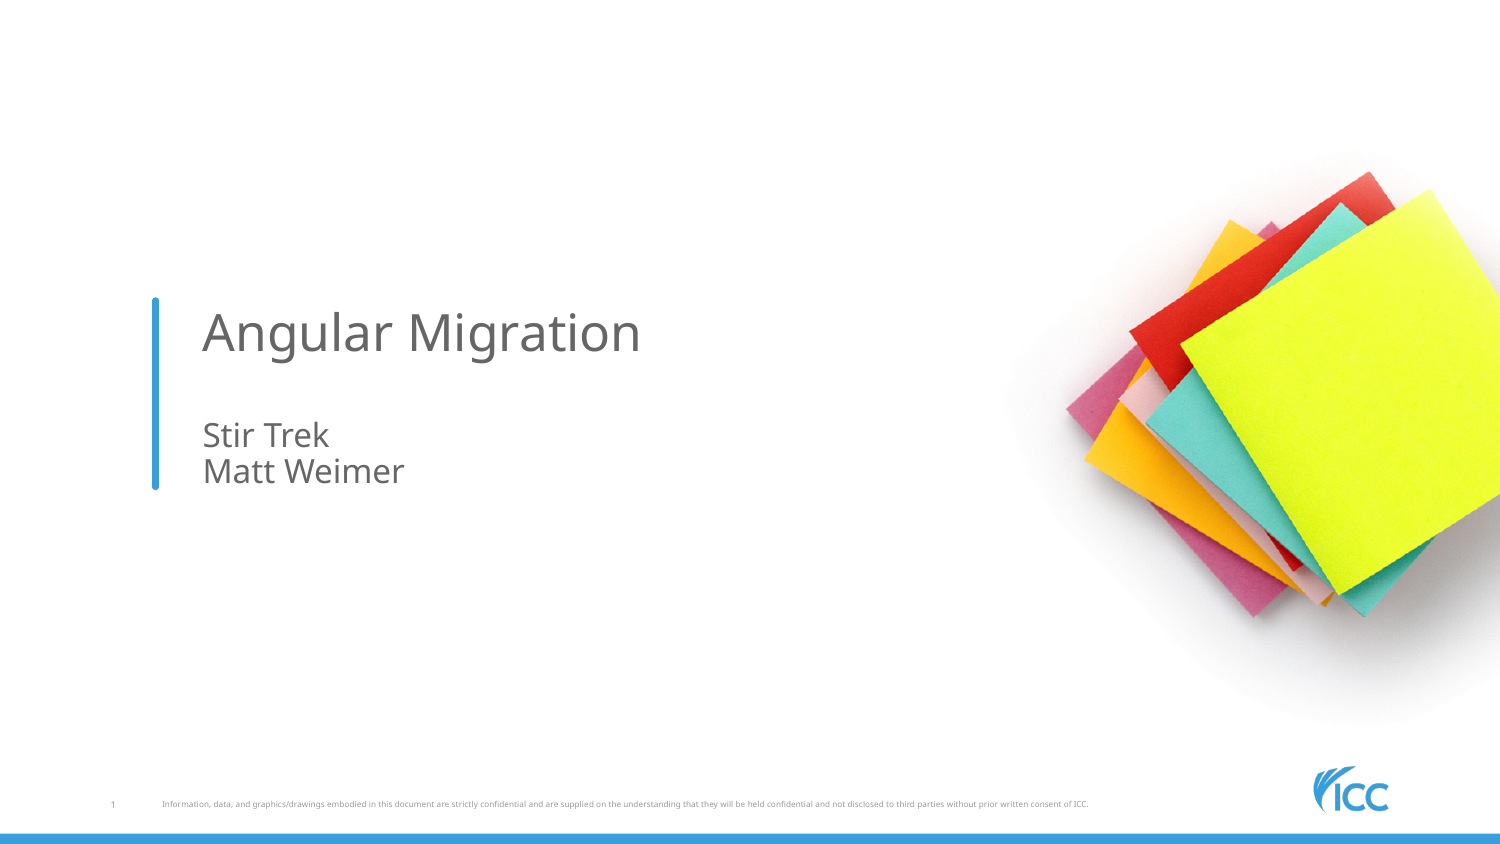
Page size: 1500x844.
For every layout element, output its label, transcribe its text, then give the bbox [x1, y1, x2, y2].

title Angular Migration Stir Trek Matt Weimer [187, 251, 1313, 546]
picture [1063, 36, 1500, 844]
slide_number 1 [95, 783, 156, 829]
